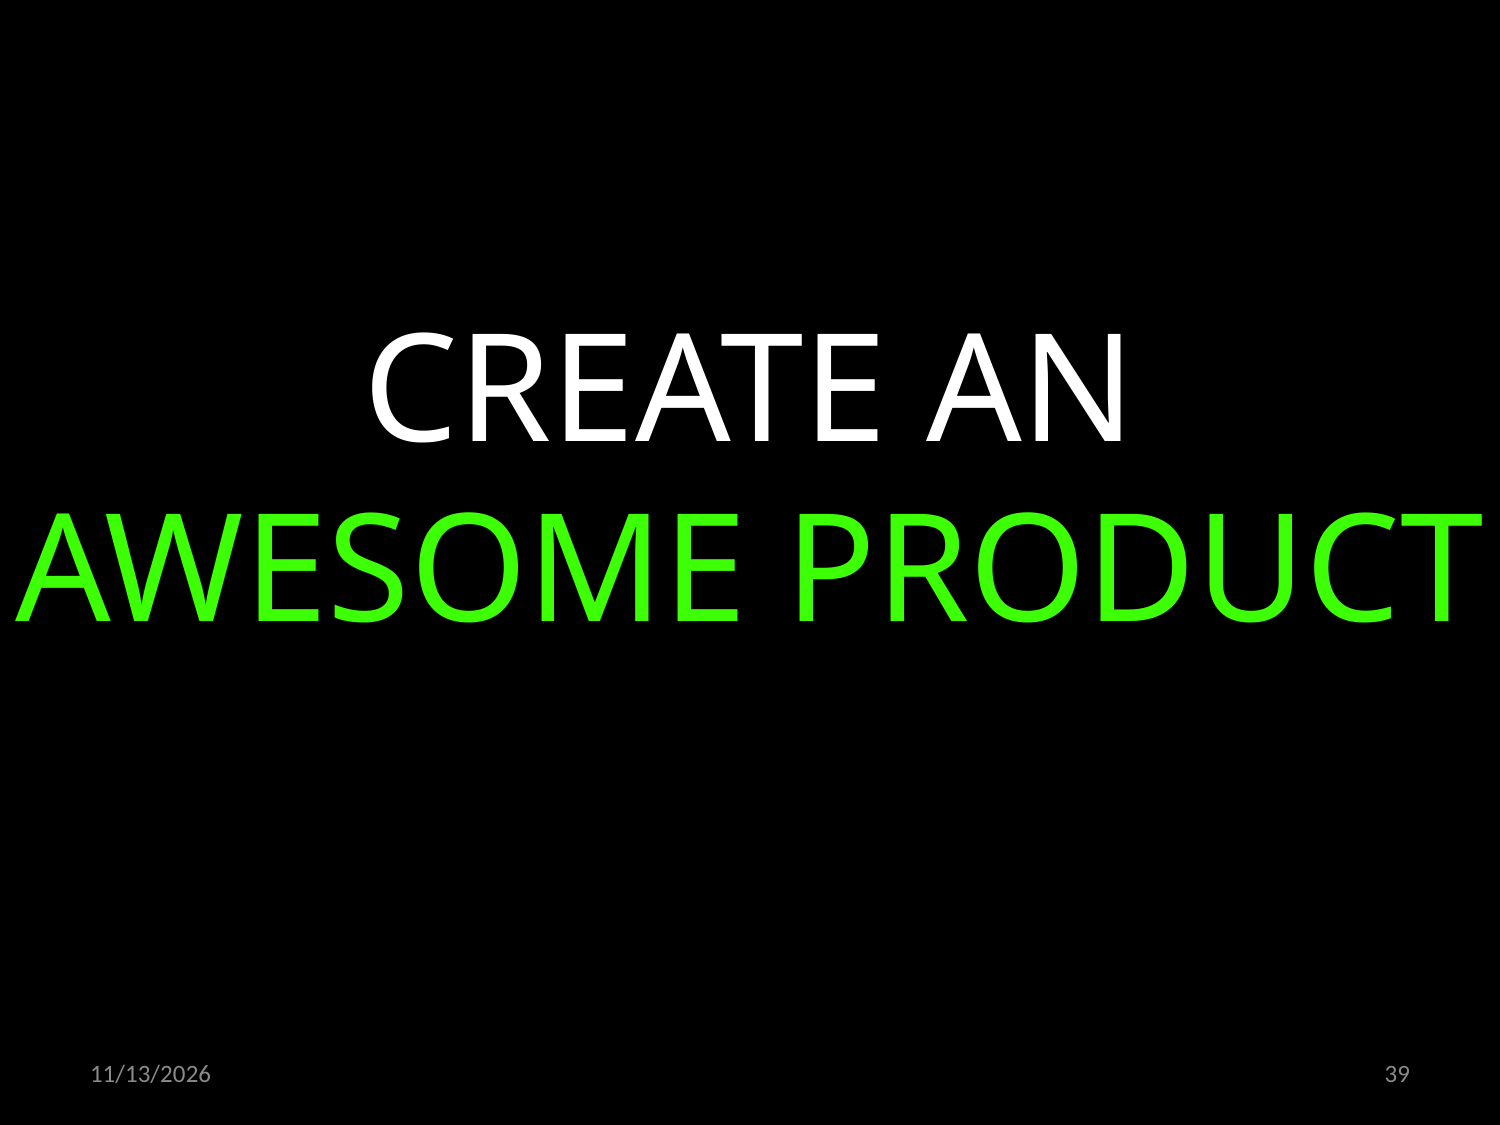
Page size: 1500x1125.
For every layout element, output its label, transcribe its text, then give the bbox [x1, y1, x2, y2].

slide_number 39 [1074, 1042, 1425, 1103]
text_box CREATE AN AWESOME PRODUCT [0, 283, 1500, 386]
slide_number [75, 1042, 425, 1103]
